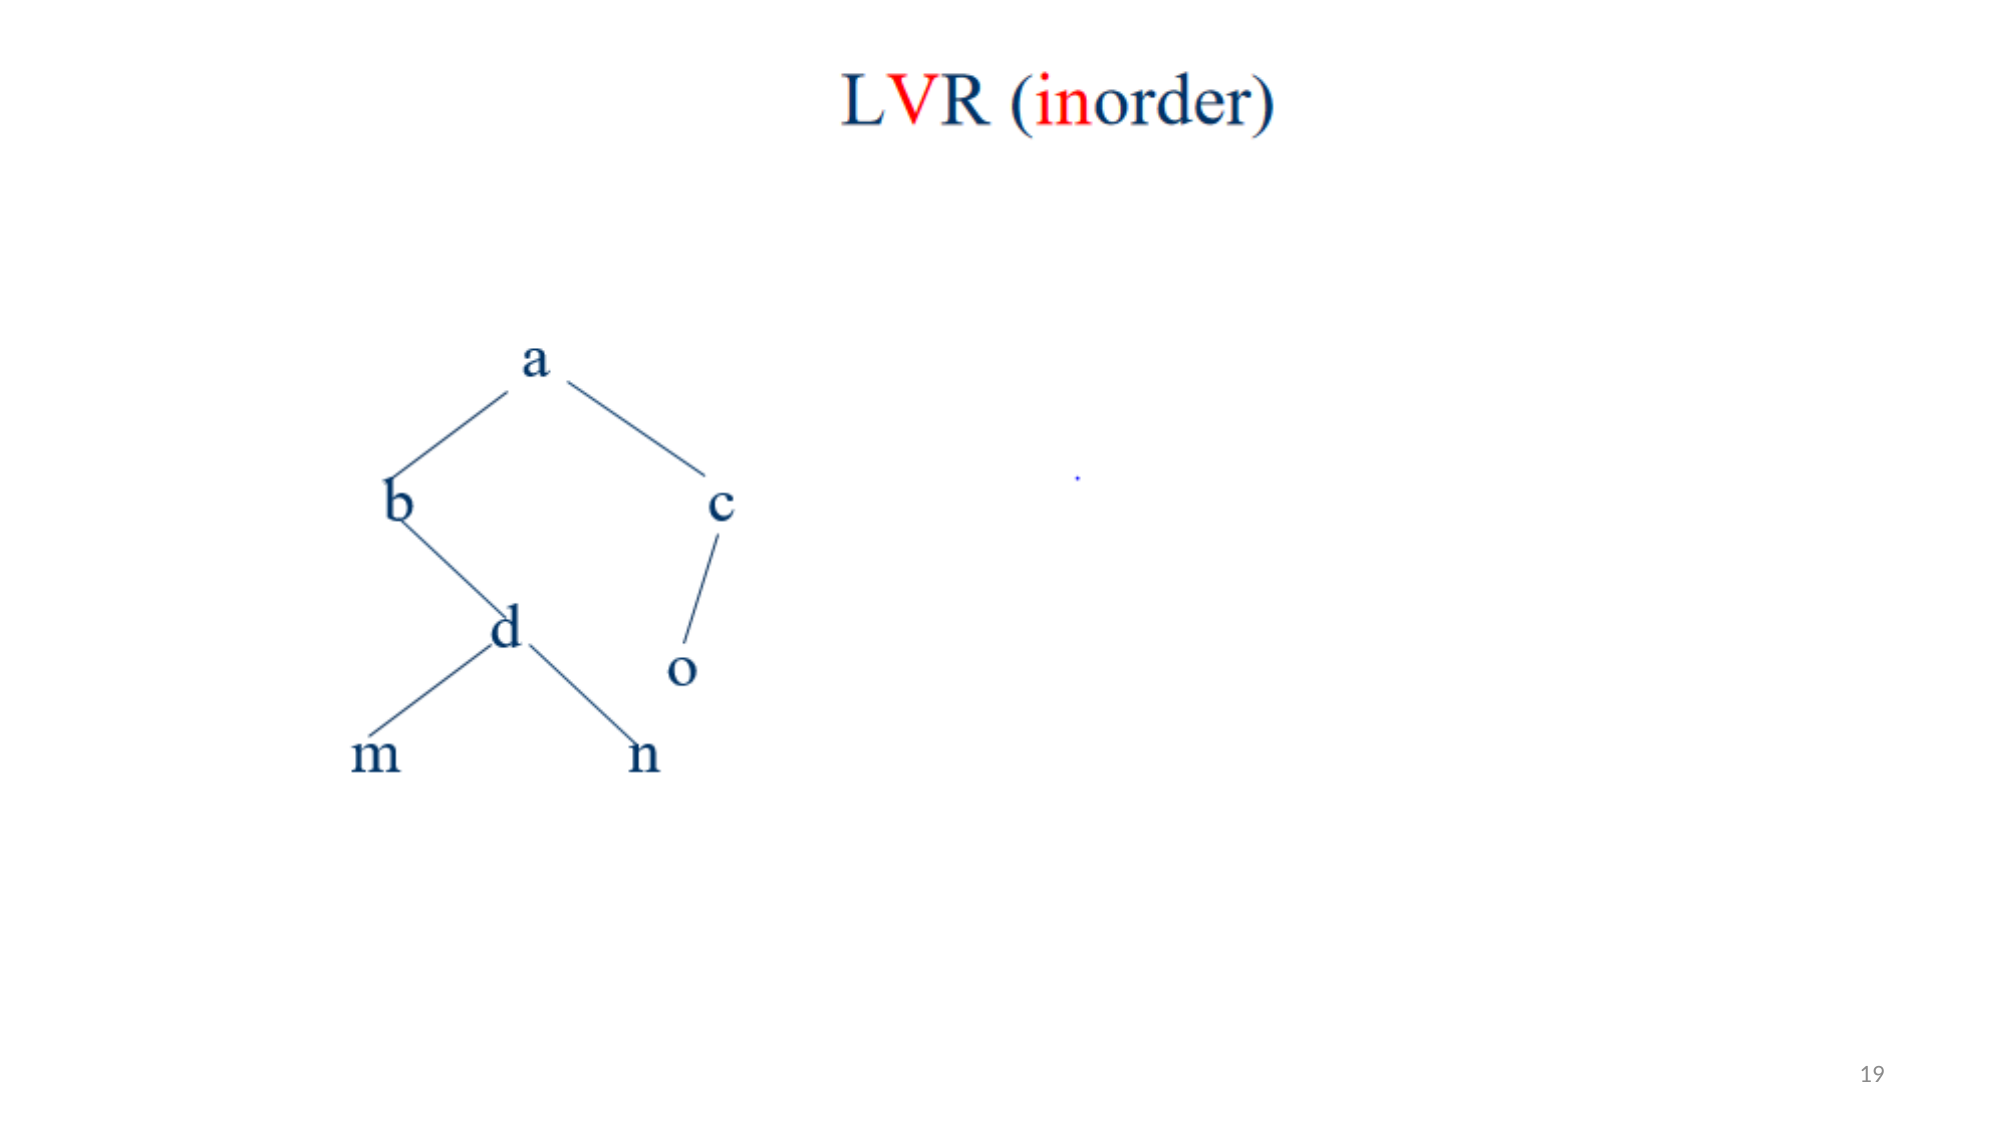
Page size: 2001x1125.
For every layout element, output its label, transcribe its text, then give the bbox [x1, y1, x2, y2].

slide_number 19 [1433, 1042, 1900, 1103]
picture [299, 61, 1392, 912]
